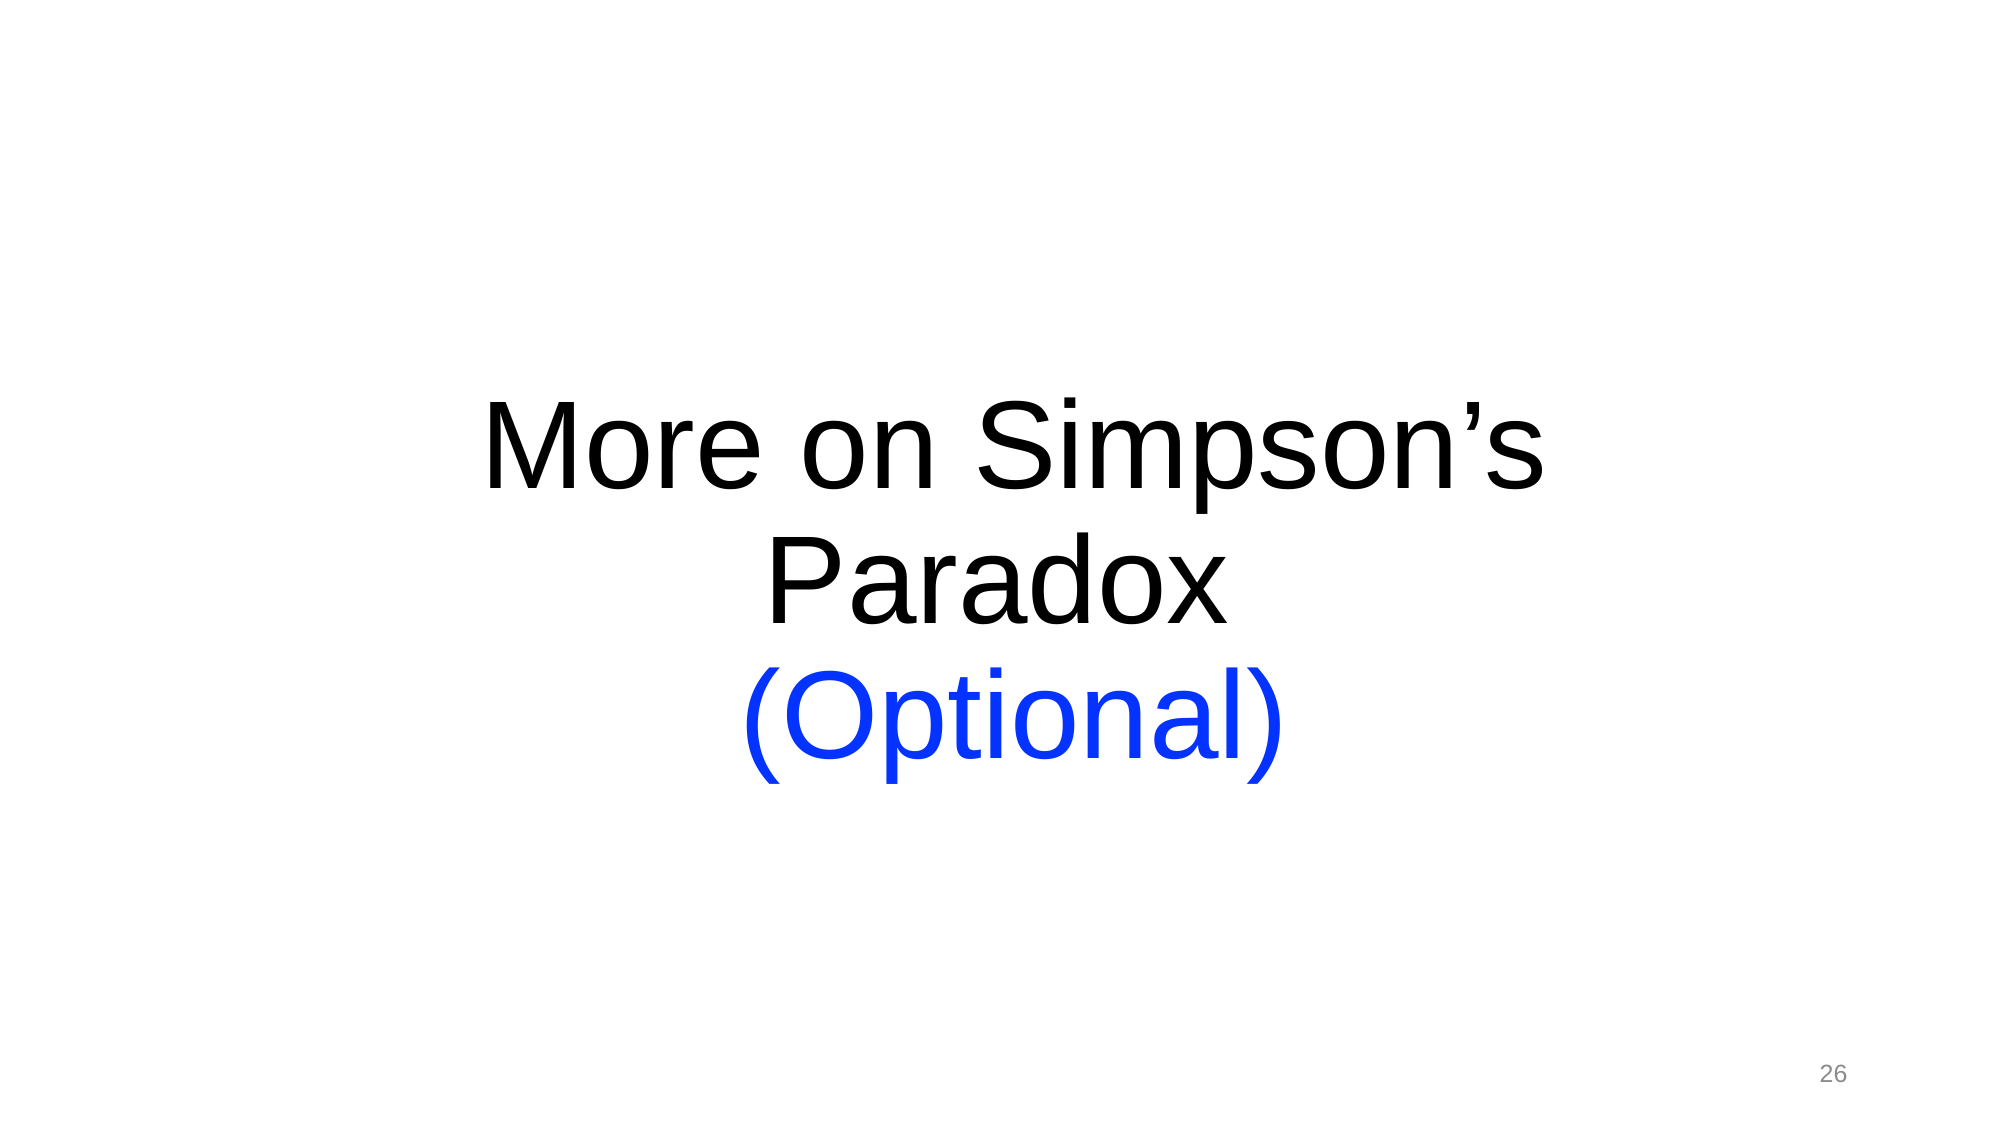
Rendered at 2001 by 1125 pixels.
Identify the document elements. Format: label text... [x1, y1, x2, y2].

title More on Simpson’s Paradox (Optional) [217, 245, 1811, 794]
slide_number 26 [1412, 1042, 1863, 1103]
